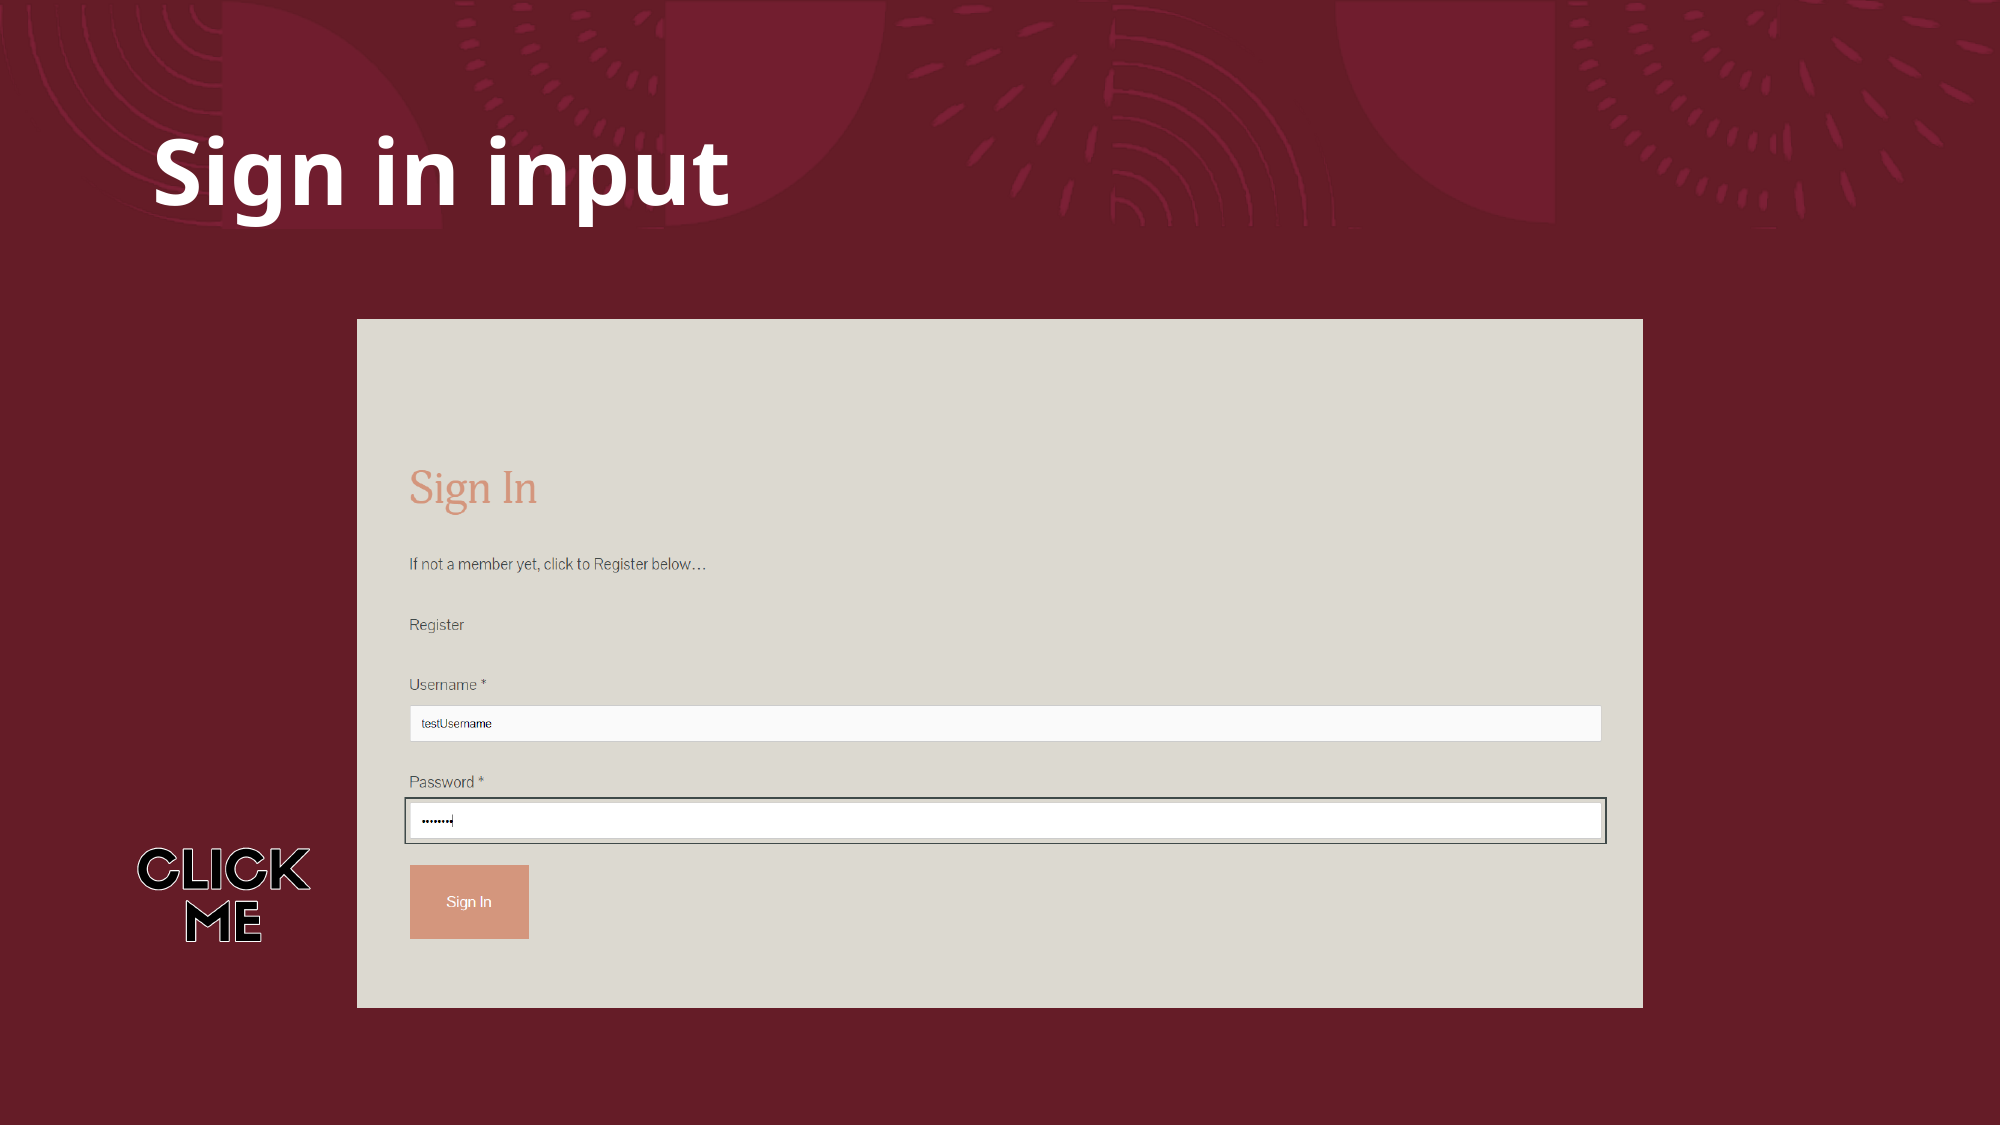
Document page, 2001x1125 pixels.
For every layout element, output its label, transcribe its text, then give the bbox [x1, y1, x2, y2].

picture [110, 758, 420, 1068]
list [357, 319, 1643, 1009]
title Sign in input [137, 60, 1863, 278]
